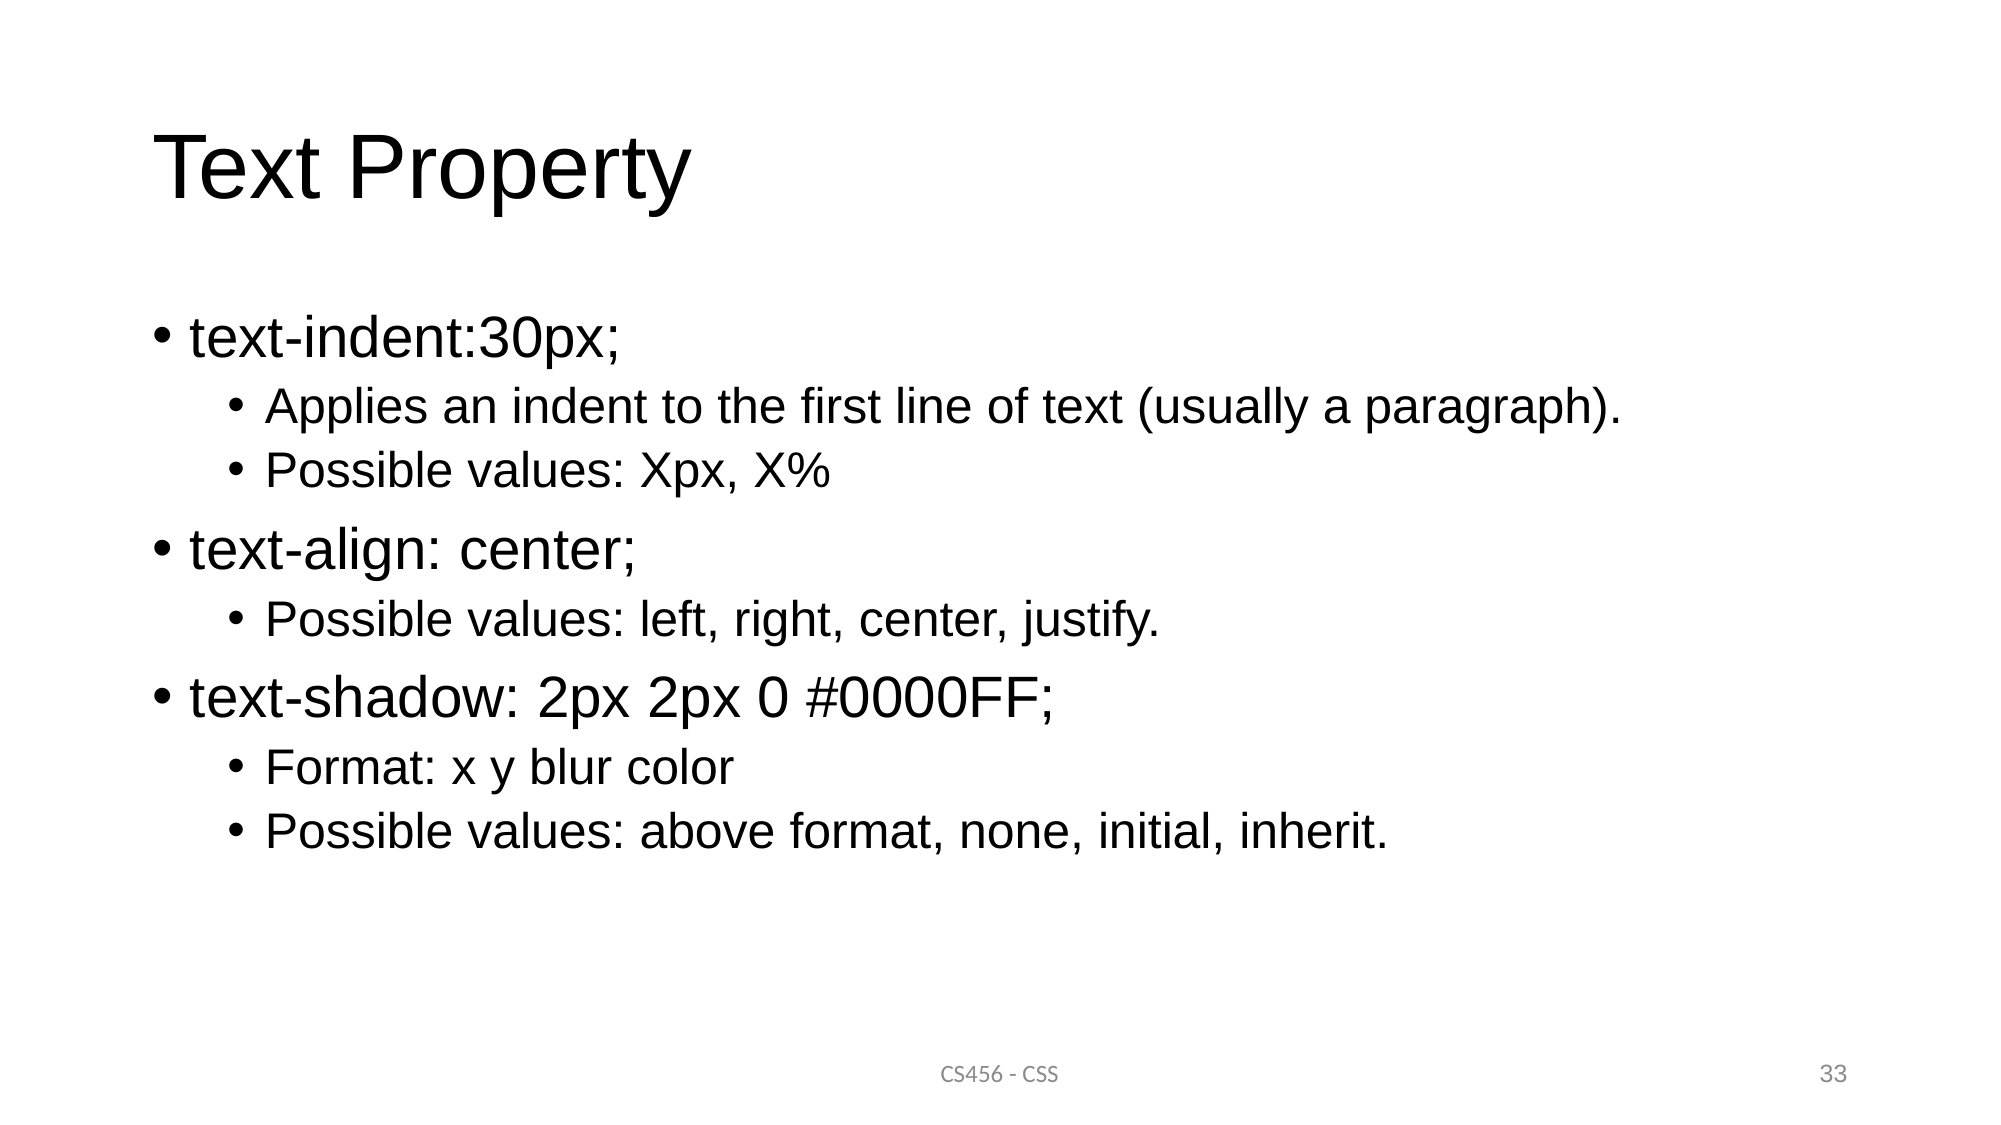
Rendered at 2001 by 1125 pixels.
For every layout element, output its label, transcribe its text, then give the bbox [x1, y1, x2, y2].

title Text Property [137, 59, 1863, 278]
footer CS456 - CSS [662, 1042, 1338, 1103]
list text-indent:30px; Applies an indent to the first line of text (usually a paragraph). Possible values: Xpx, X% text-align: center; Possible values: left, right, center, justify. text-shadow: 2px 2px 0 #0000FF; Format: x y blur color Possible values: above format, none, initial, inherit. [137, 299, 1863, 1014]
slide_number 33 [1412, 1042, 1863, 1103]
